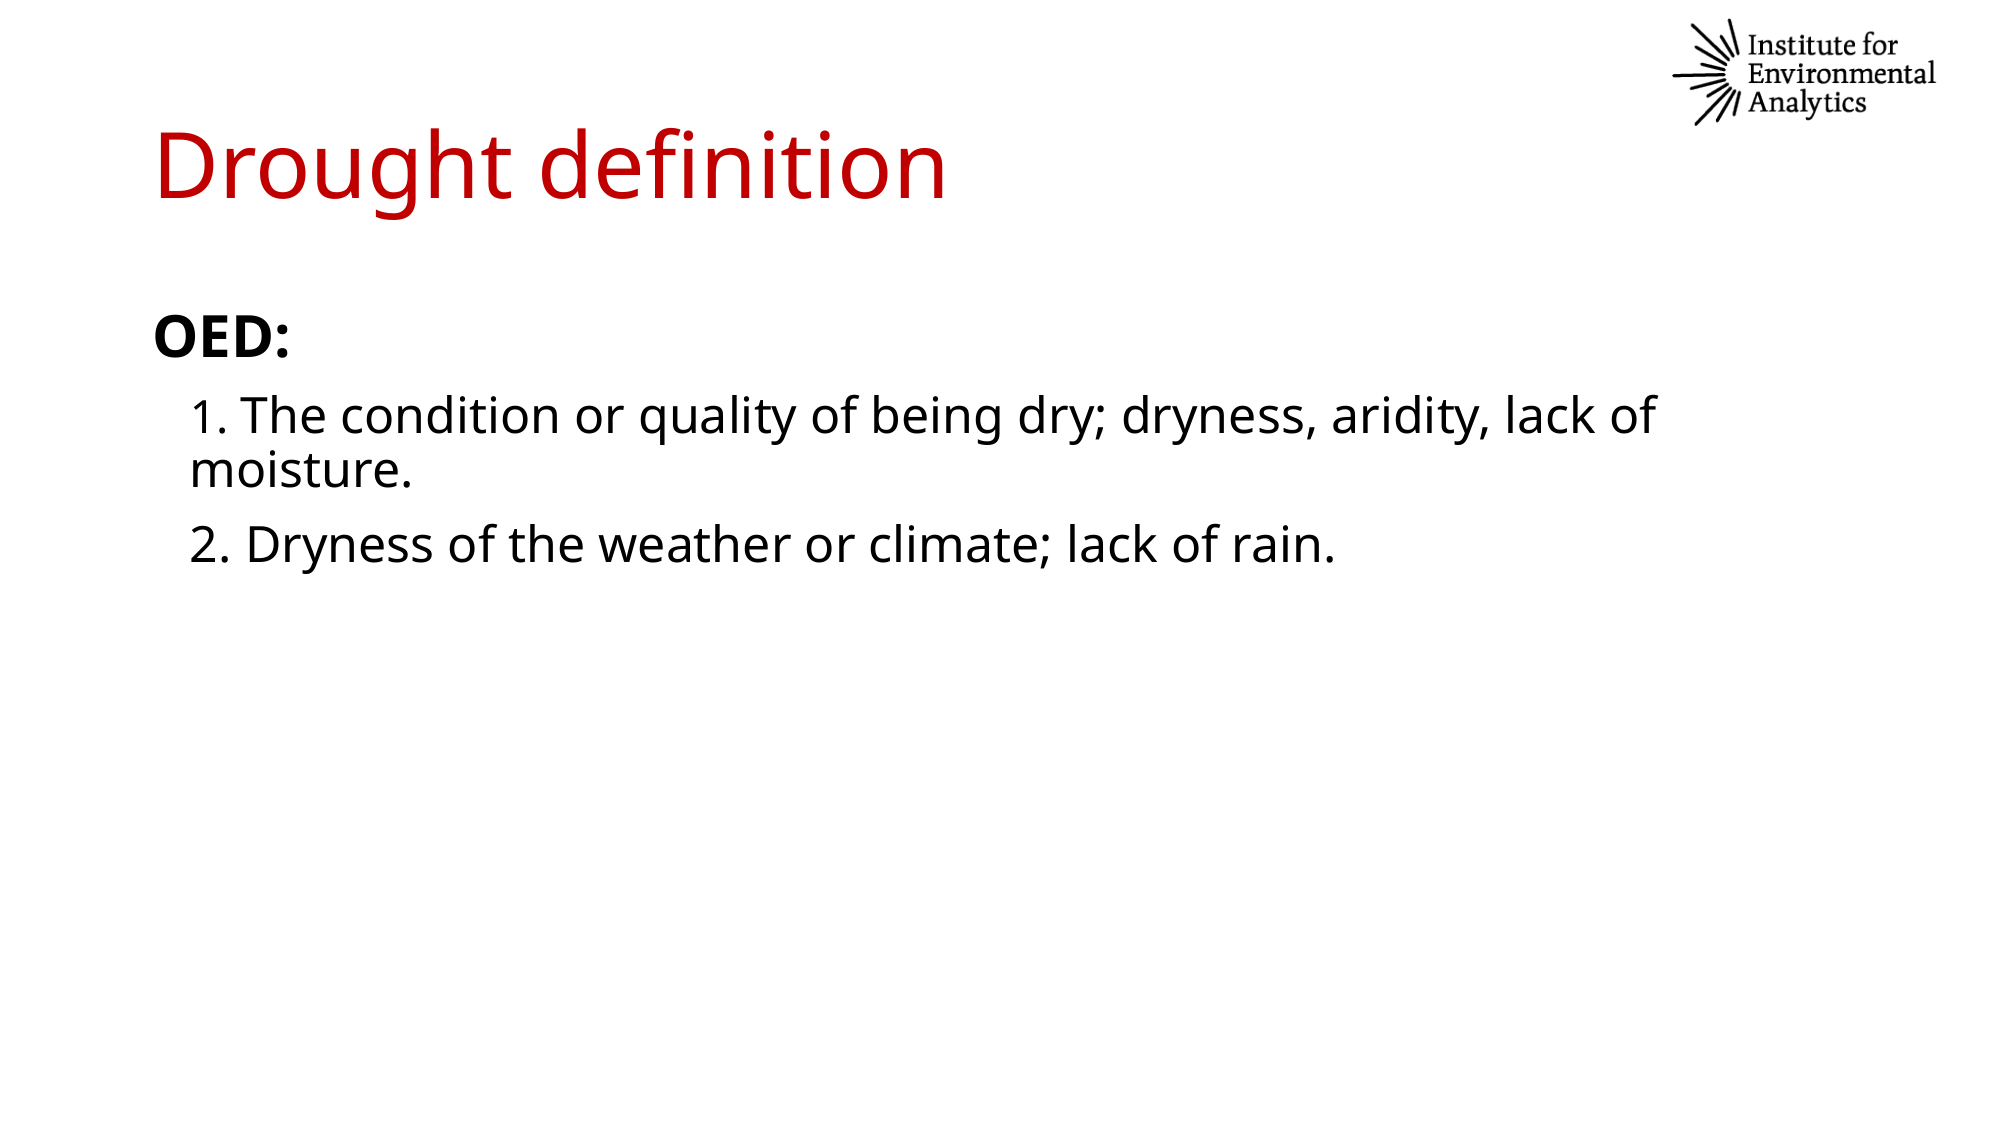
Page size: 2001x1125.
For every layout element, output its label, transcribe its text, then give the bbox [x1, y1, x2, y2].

list OED: 1. The condition or quality of being dry; dryness, aridity, lack of moisture. 2. Dryness of the weather or climate; lack of rain. [137, 299, 1863, 1014]
title Drought definition [137, 59, 1863, 278]
picture [1672, 18, 1937, 126]
